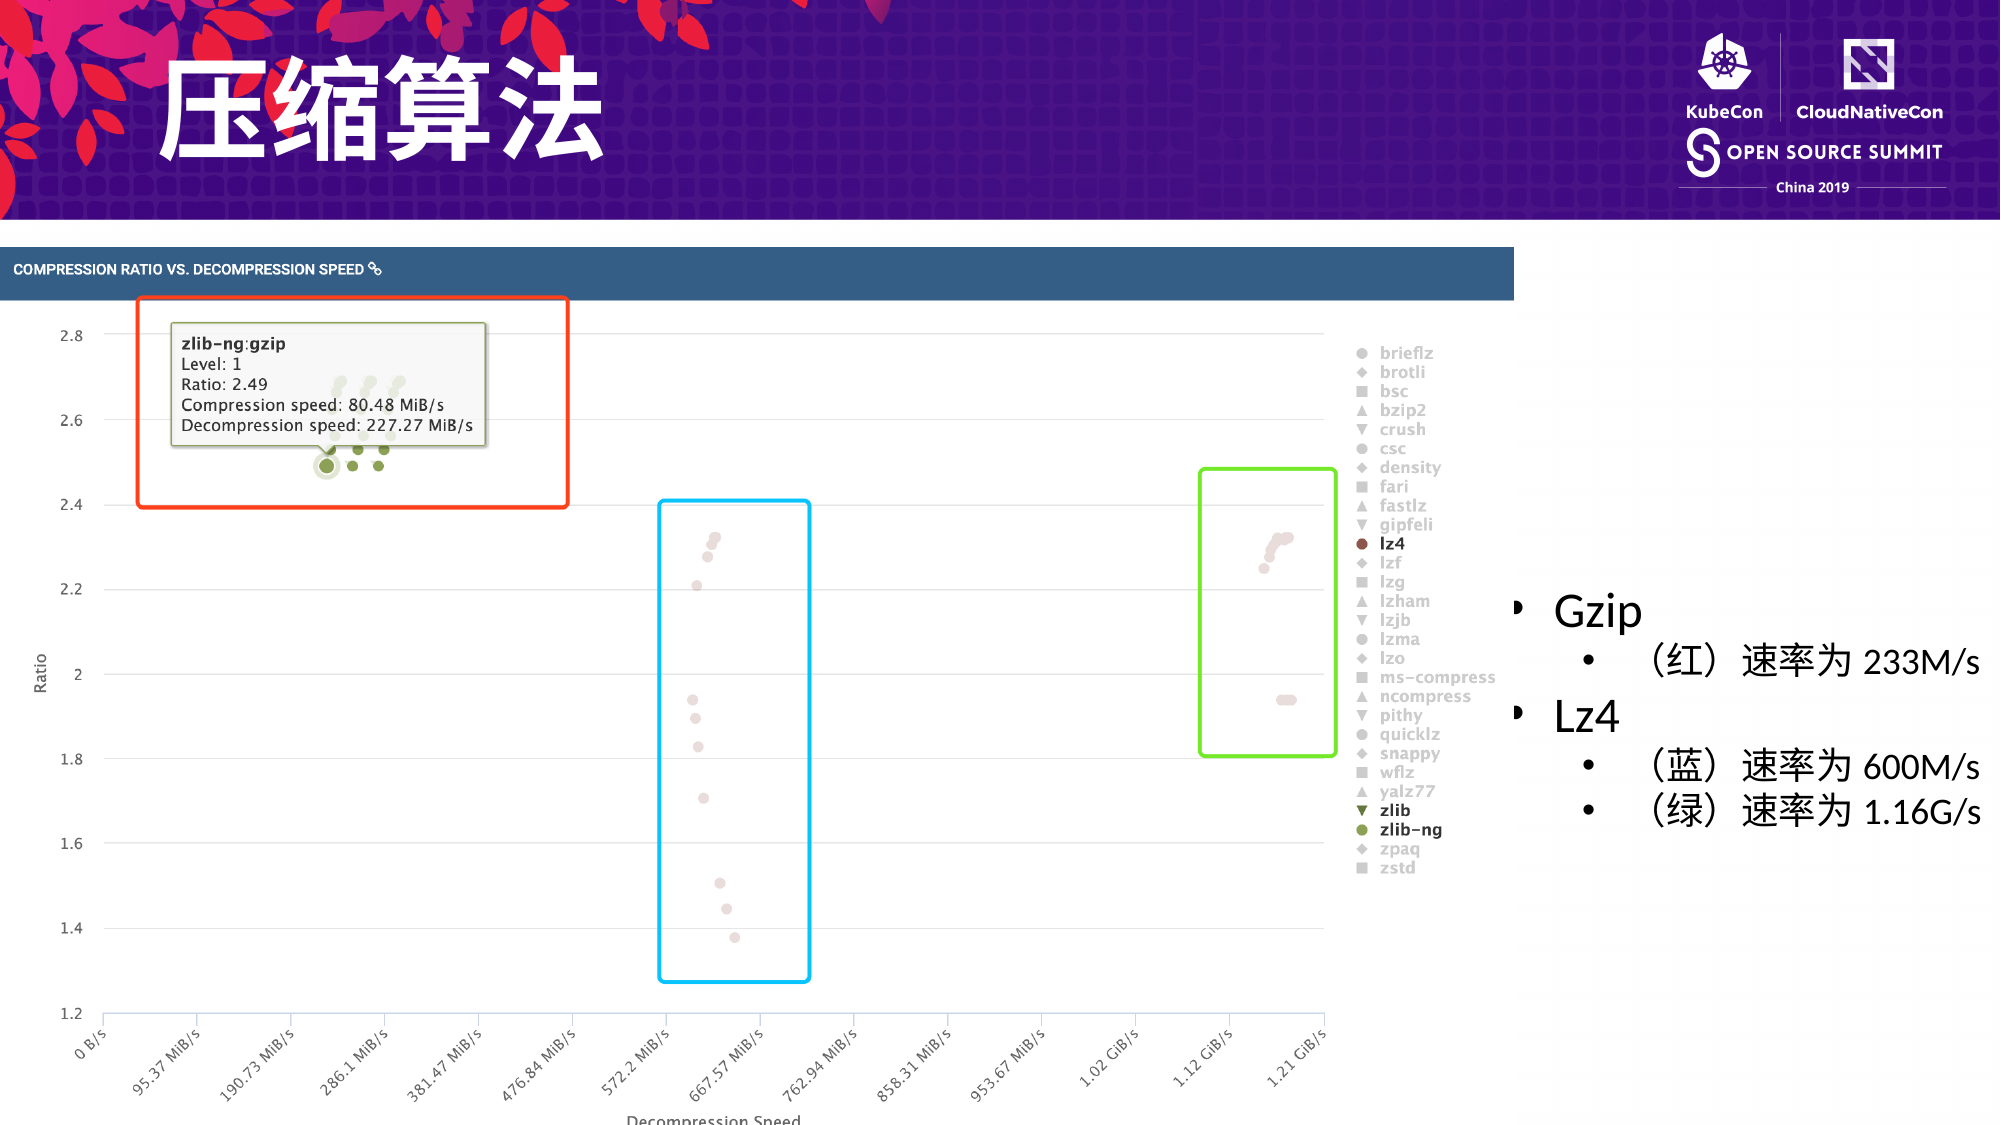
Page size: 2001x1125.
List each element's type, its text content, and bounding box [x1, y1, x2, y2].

text_box Gzip （红）速率为233M/s Lz4 （蓝）速率为600M/s （绿）速率为1.16G/s [1514, 570, 1997, 840]
picture [0, 0, 2000, 1125]
text_box 压缩算法 [142, 46, 971, 247]
